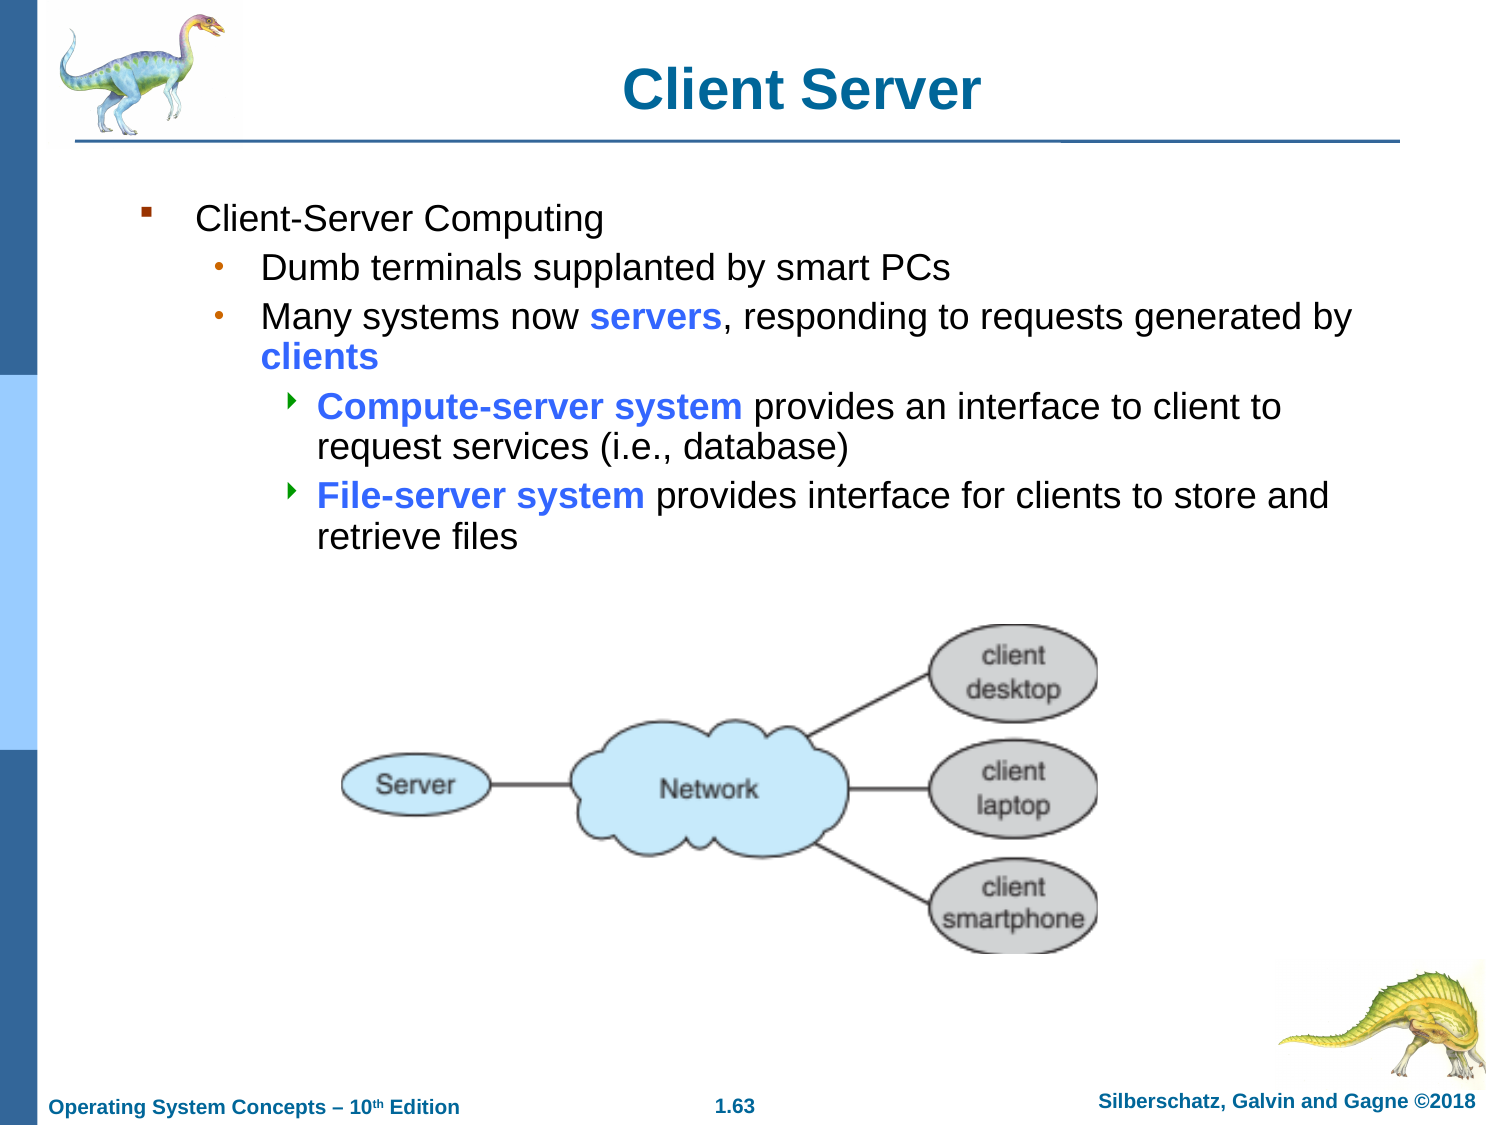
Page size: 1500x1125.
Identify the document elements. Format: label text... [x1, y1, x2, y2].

picture [1275, 959, 1486, 1090]
text_box Client-Server Computing Dumb terminals supplanted by smart PCs Many systems now servers, responding to requests generated by clients Compute-server system provides an interface to client to request services (i.e., database) File-server system provides interface for clients to store and retrieve files [123, 191, 1393, 958]
title Client Server [212, 34, 1393, 129]
picture [341, 623, 1098, 954]
picture [46, 0, 243, 149]
